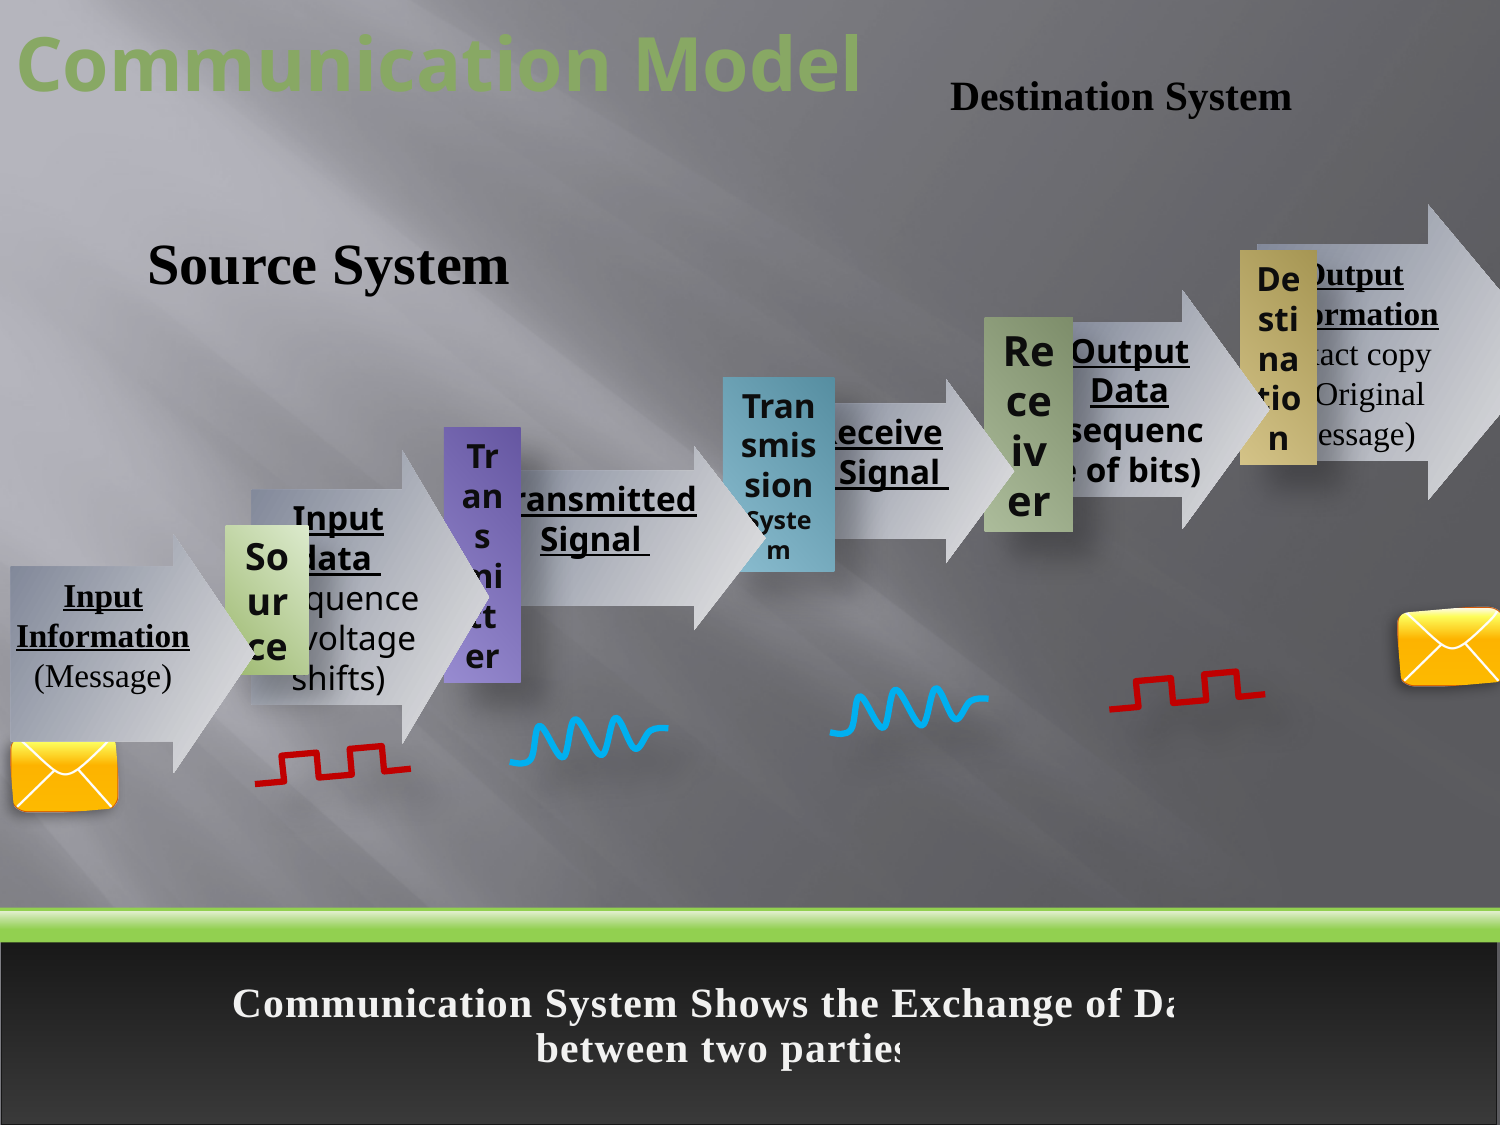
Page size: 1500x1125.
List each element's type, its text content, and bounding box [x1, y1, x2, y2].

text_box Communication Model [0, 8, 1153, 114]
text_box Transmission System [722, 377, 835, 572]
text_box Destination System [929, 61, 1313, 127]
text_box Input Information (Message) [8, 532, 257, 669]
picture [9, 753, 121, 816]
text_box Source System [132, 218, 526, 304]
text_box Output Data (sequence of bits) [1073, 288, 1272, 531]
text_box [8, 669, 1500, 753]
text_box Receiver [984, 317, 1073, 532]
text_box Transmitter [443, 427, 521, 669]
text_box Transmitted Signal [564, 444, 768, 633]
text_box Received Signal [871, 377, 1016, 566]
picture [1396, 605, 1500, 669]
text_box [0, 907, 1500, 1125]
text_box Source [225, 525, 309, 669]
text_box Input data (Sequence of voltage shifts) [249, 448, 491, 669]
text_box Output Information (Exact copy of Original Message) [1255, 203, 1500, 502]
text_box Destination [1240, 250, 1317, 465]
